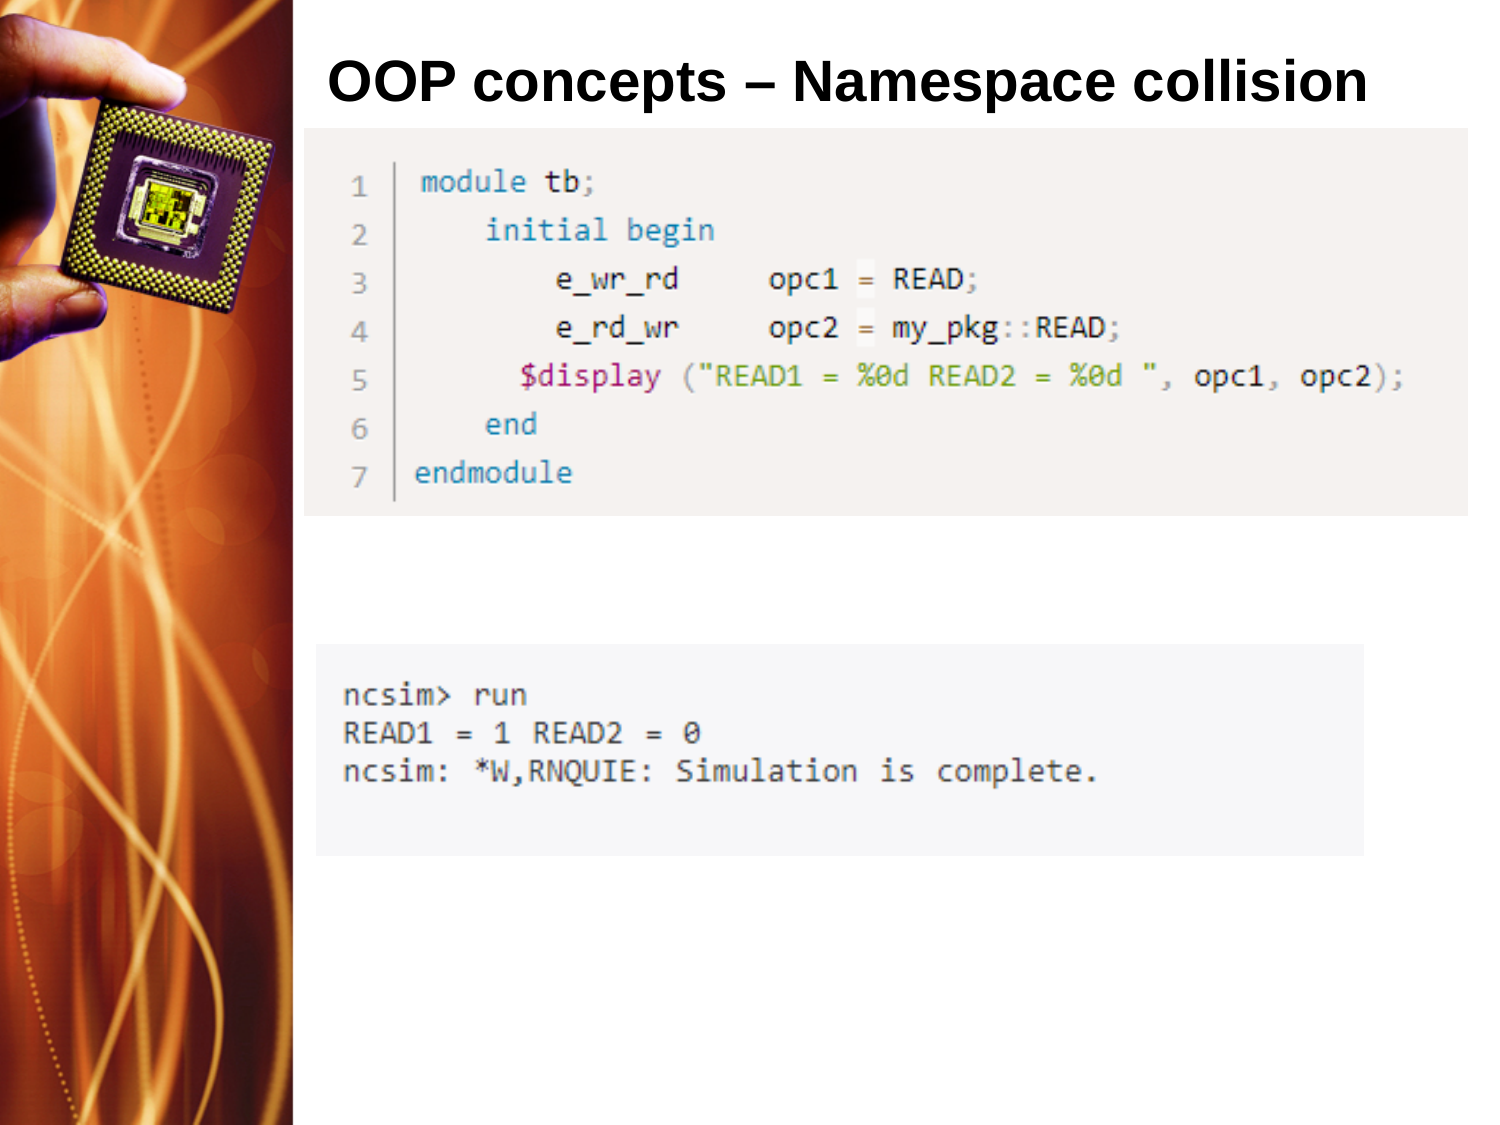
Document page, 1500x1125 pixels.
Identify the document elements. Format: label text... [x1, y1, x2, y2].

picture [0, 0, 1500, 1125]
title OOP concepts – Namespace collision [312, 18, 1471, 134]
